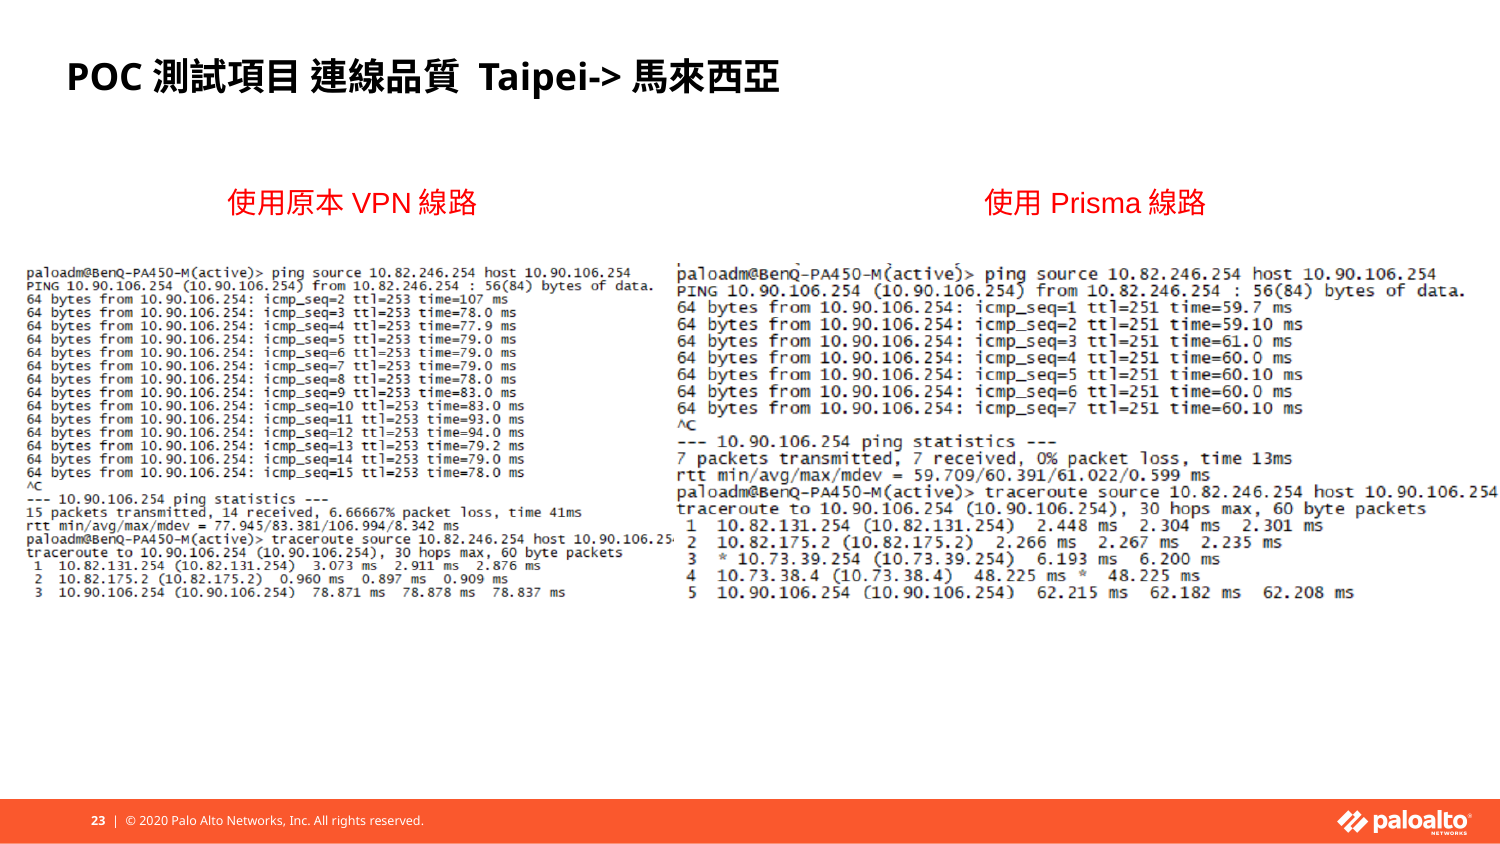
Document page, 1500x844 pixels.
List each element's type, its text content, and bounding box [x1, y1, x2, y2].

text_box 使用原本VPN線路 [213, 176, 493, 227]
slide_number 23 | © 2020 Palo Alto Networks, Inc. All rights reserved. [51, 799, 439, 844]
title POC測試項目 連線品質 Taipei->馬來西亞 [51, 37, 1449, 132]
text_box 使用Prisma線路 [970, 176, 1222, 227]
picture [1337, 810, 1472, 835]
picture [24, 262, 1500, 599]
